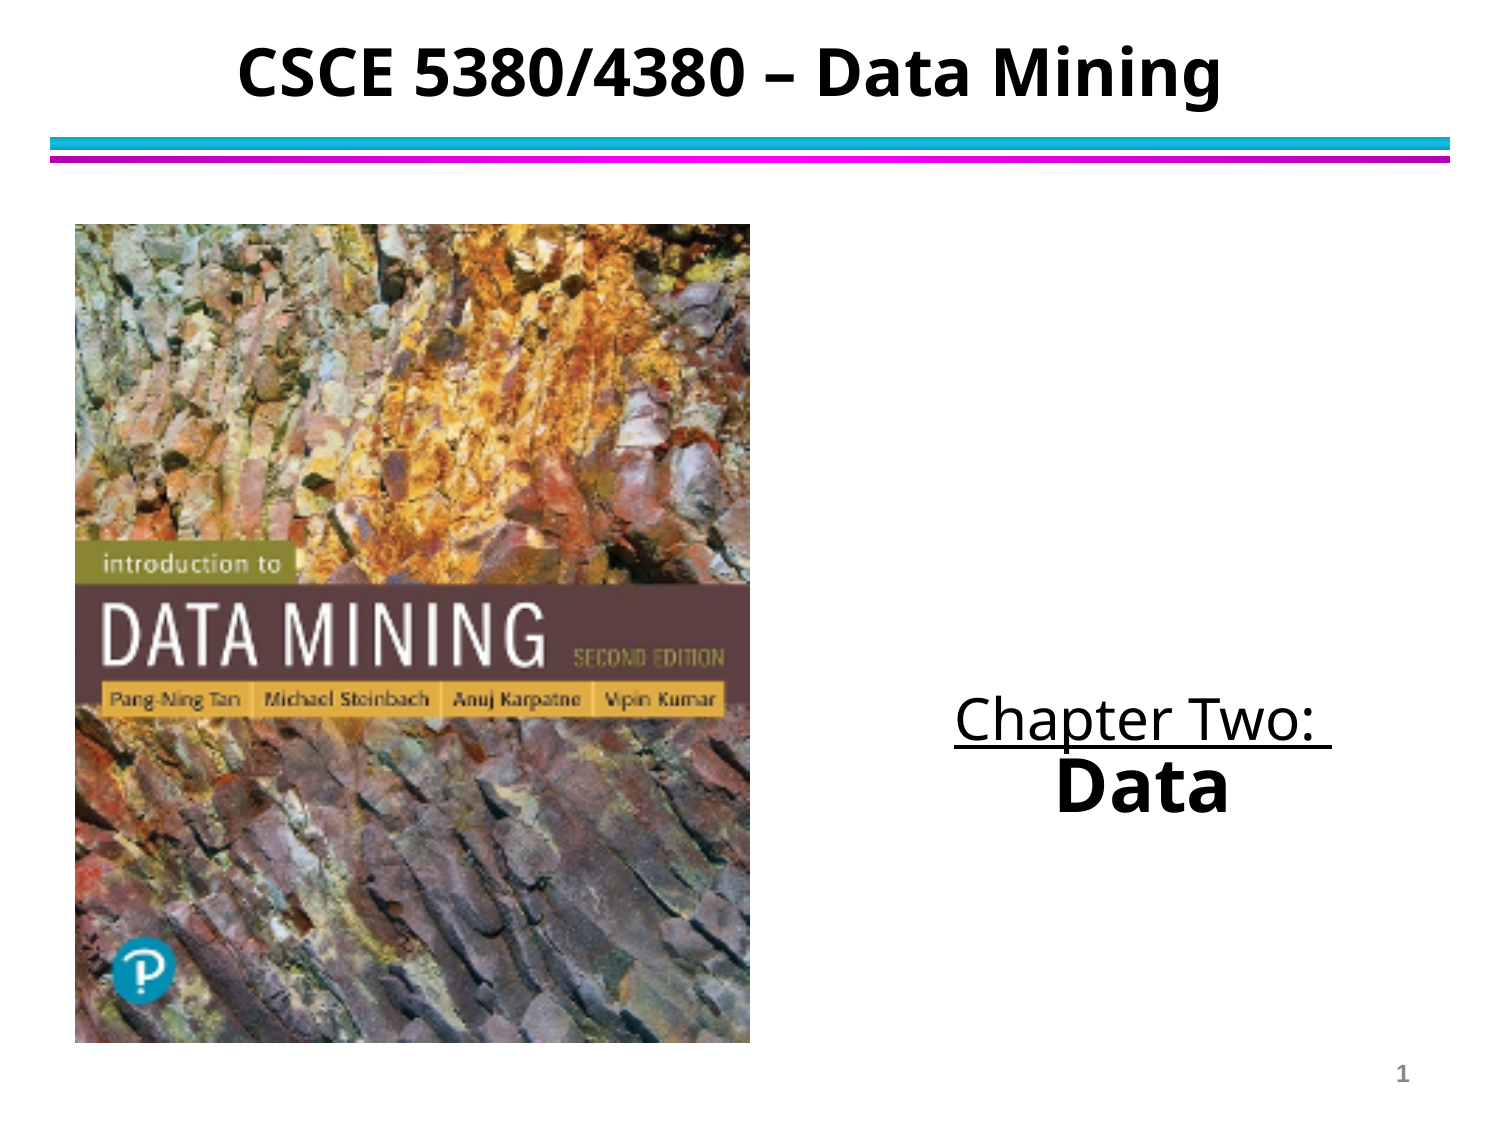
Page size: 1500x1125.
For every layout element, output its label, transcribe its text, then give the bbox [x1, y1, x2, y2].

slide_number 1 [1074, 1042, 1425, 1103]
text_box CSCE 5380/4380 – Data Mining [105, 47, 1356, 117]
title Chapter Two: Data [861, 696, 1425, 835]
picture [74, 224, 751, 1043]
